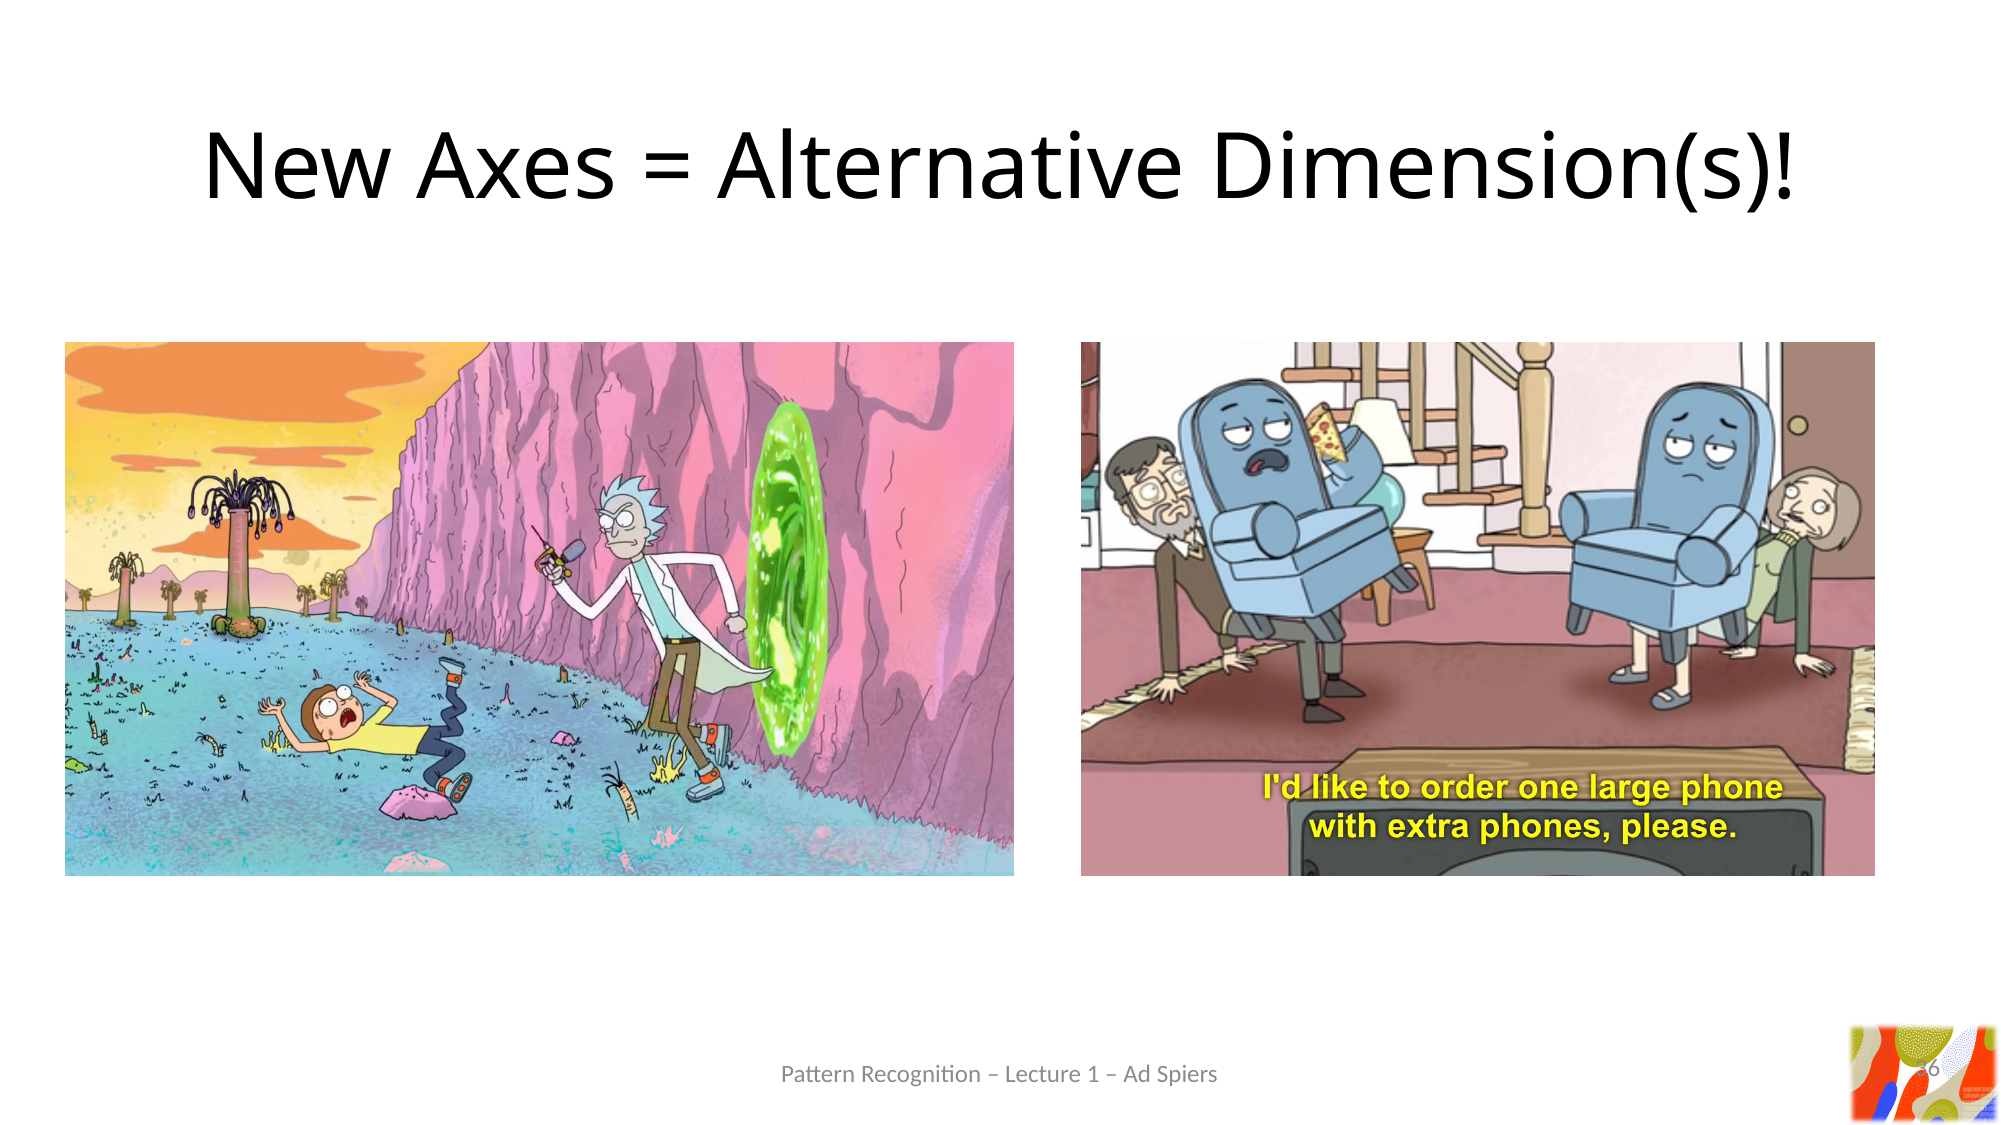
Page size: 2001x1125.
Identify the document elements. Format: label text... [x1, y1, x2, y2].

slide_number 36 [1505, 1036, 1956, 1097]
picture [1081, 342, 1875, 876]
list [65, 342, 1014, 876]
picture [1854, 1030, 1992, 1117]
title New Axes = Alternative Dimension(s)! [137, 59, 1863, 278]
footer Pattern Recognition – Lecture 1 – Ad Spiers [662, 1042, 1338, 1103]
